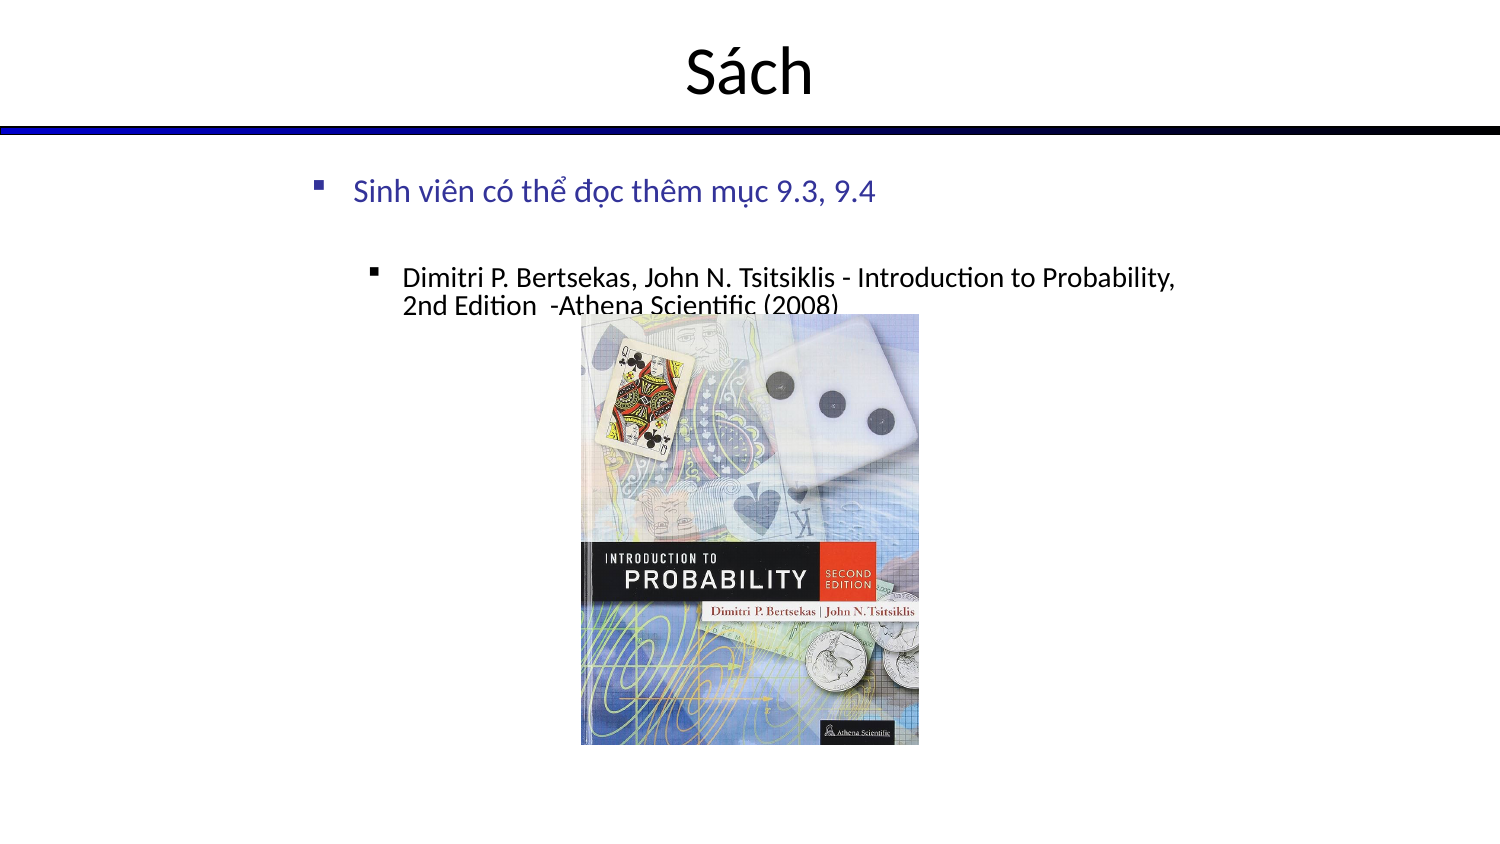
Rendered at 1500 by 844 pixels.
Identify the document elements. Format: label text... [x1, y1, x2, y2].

list Sinh viên có thể đọc thêm mục 9.3, 9.4 Dimitri P. Bertsekas, John N. Tsitsiklis - Introduction to Probability, 2nd Edition -Athena Scientific (2008) [299, 171, 1226, 729]
title Sách [0, 0, 1500, 138]
picture [581, 314, 919, 745]
